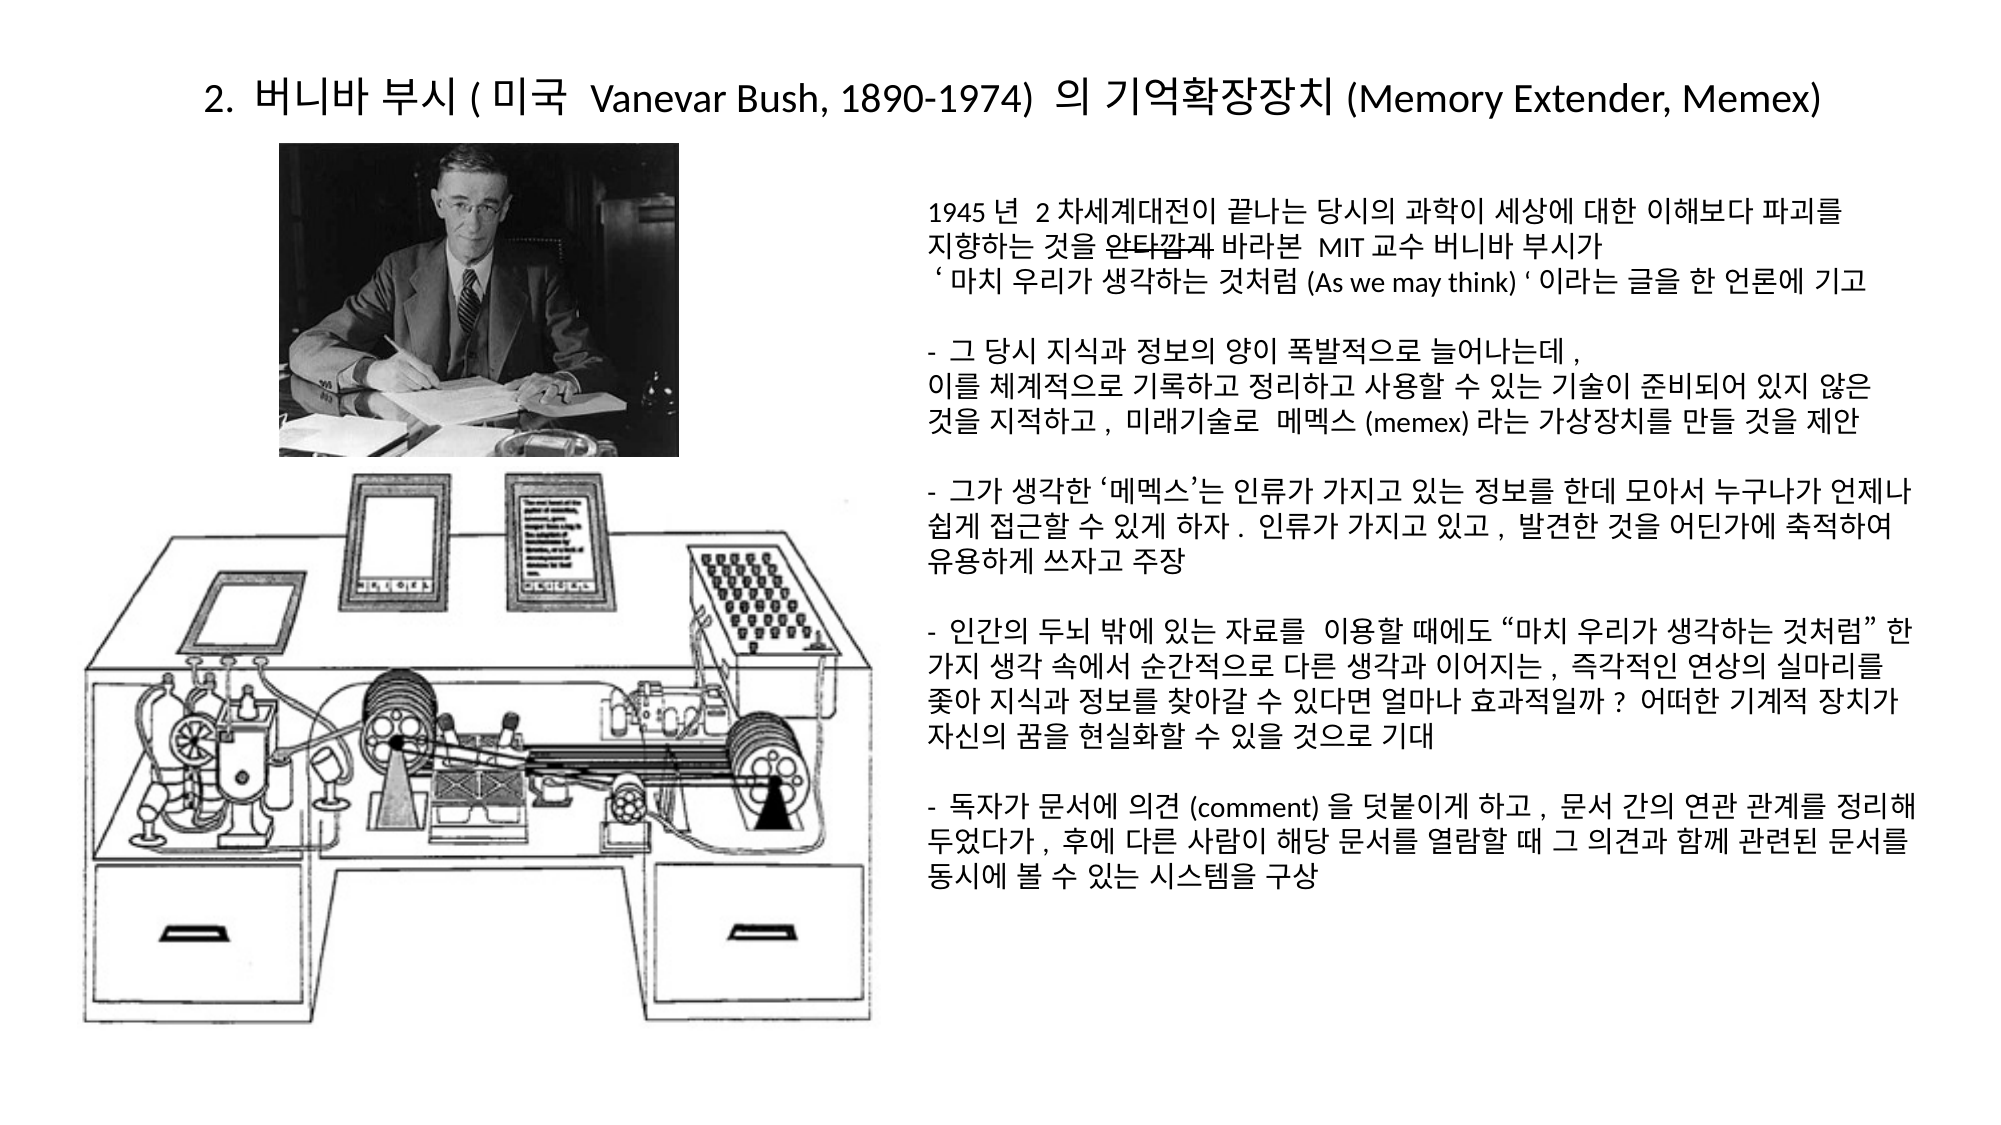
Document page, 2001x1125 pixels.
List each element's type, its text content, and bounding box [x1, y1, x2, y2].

text_box 1945년 2차세계대전이 끝나는 당시의 과학이 세상에 대한 이해보다 파괴를 지향하는 것을 안타깝게 바라본 MIT교수 버니바 부시가 ‘마치 우리가 생각하는 것처럼(As we may think) ‘이라는 글을 한 언론에 기고 - 그 당시 지식과 정보의 양이 폭발적으로 늘어나는데, 이를 체계적으로 기록하고 정리하고 사용할 수 있는 기술이 준비되어 있지 않은 것을 지적하고, 미래기술로 메멕스(memex)라는 가상장치를 만들 것을 제안 - 그가 생각한 ‘메멕스’는 인류가 가지고 있는 정보를 한데 모아서 누구나가 언제나 쉽게 접근할 수 있게 하자. 인류가 가지고 있고, 발견한 것을 어딘가에 축적하여 유용하게 쓰자고 주장 - 인간의 두뇌 밖에 있는 자료를 이용할 때에도 “마치 우리가 생각하는 것처럼” 한 가지 생각 속에서 순간적으로 다른 생각과 이어지는, 즉각적인 연상의 실마리를 좇아 지식과 정보를 찾아갈 수 있다면 얼마나 효과적일까? 어떠한 기계적 장치가 자신의 꿈을 현실화할 수 있을 것으로 기대 - 독자가 문서에 의견(comment)을 덧붙이게 하고, 문서 간의 연관 관계를 정리해 두었다가, 후에 다른 사람이 해당 문서를 열람할 때 그 의견과 함께 관련된 문서를 동시에 볼 수 있는 시스템을 구상 [912, 151, 1950, 901]
picture [279, 143, 679, 457]
subtitle 2. 버니바 부시(미국 Vanevar Bush, 1890-1974) 의 기억확장장치(Memory Extender, Memex) [188, 69, 1846, 170]
picture [77, 466, 881, 1031]
